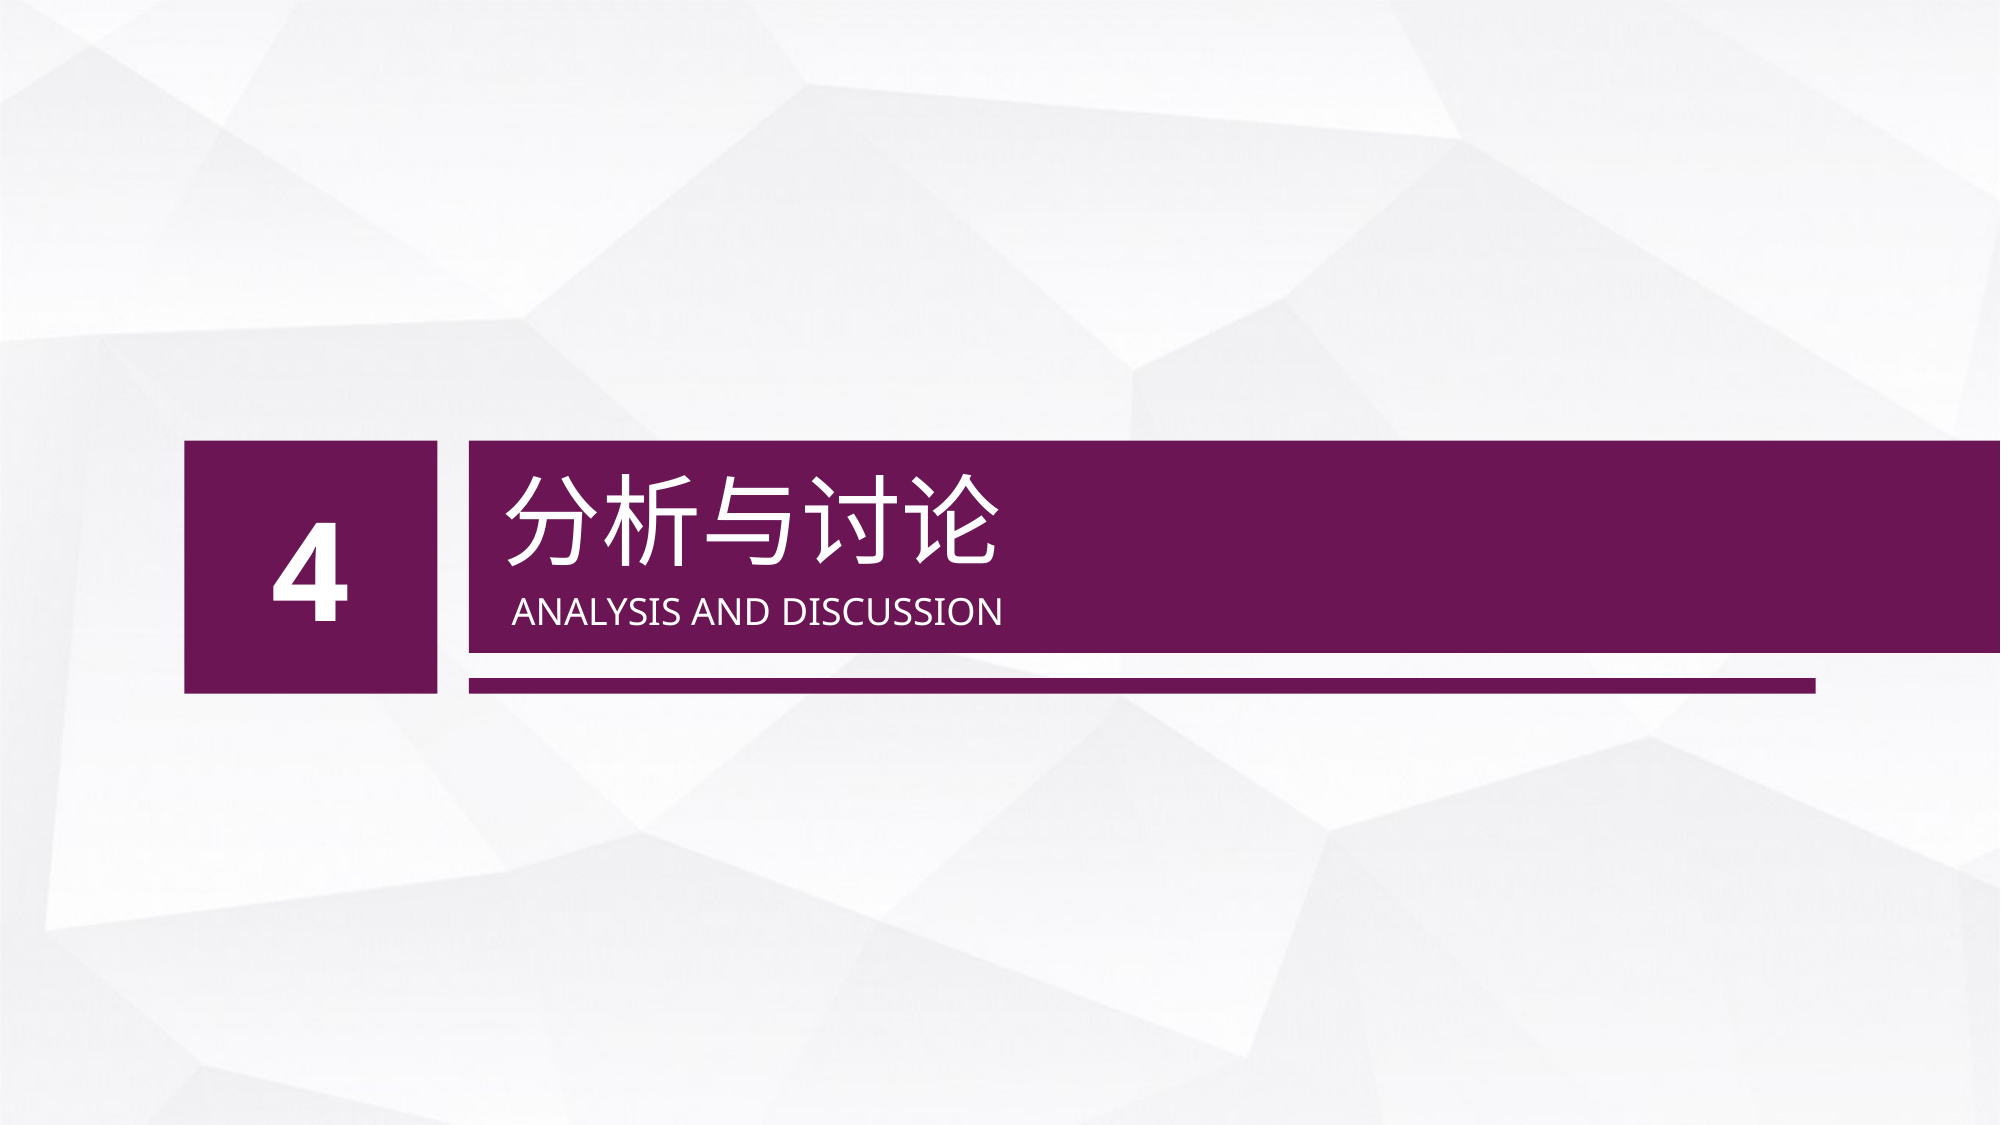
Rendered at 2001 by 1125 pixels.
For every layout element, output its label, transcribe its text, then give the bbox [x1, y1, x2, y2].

text_box 分析与讨论 [486, 451, 1017, 587]
text_box [468, 677, 1817, 695]
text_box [184, 440, 438, 694]
text_box [468, 440, 2000, 654]
text_box ANALYSIS AND DISCUSSION [496, 580, 1020, 641]
picture [0, 0, 2001, 1125]
